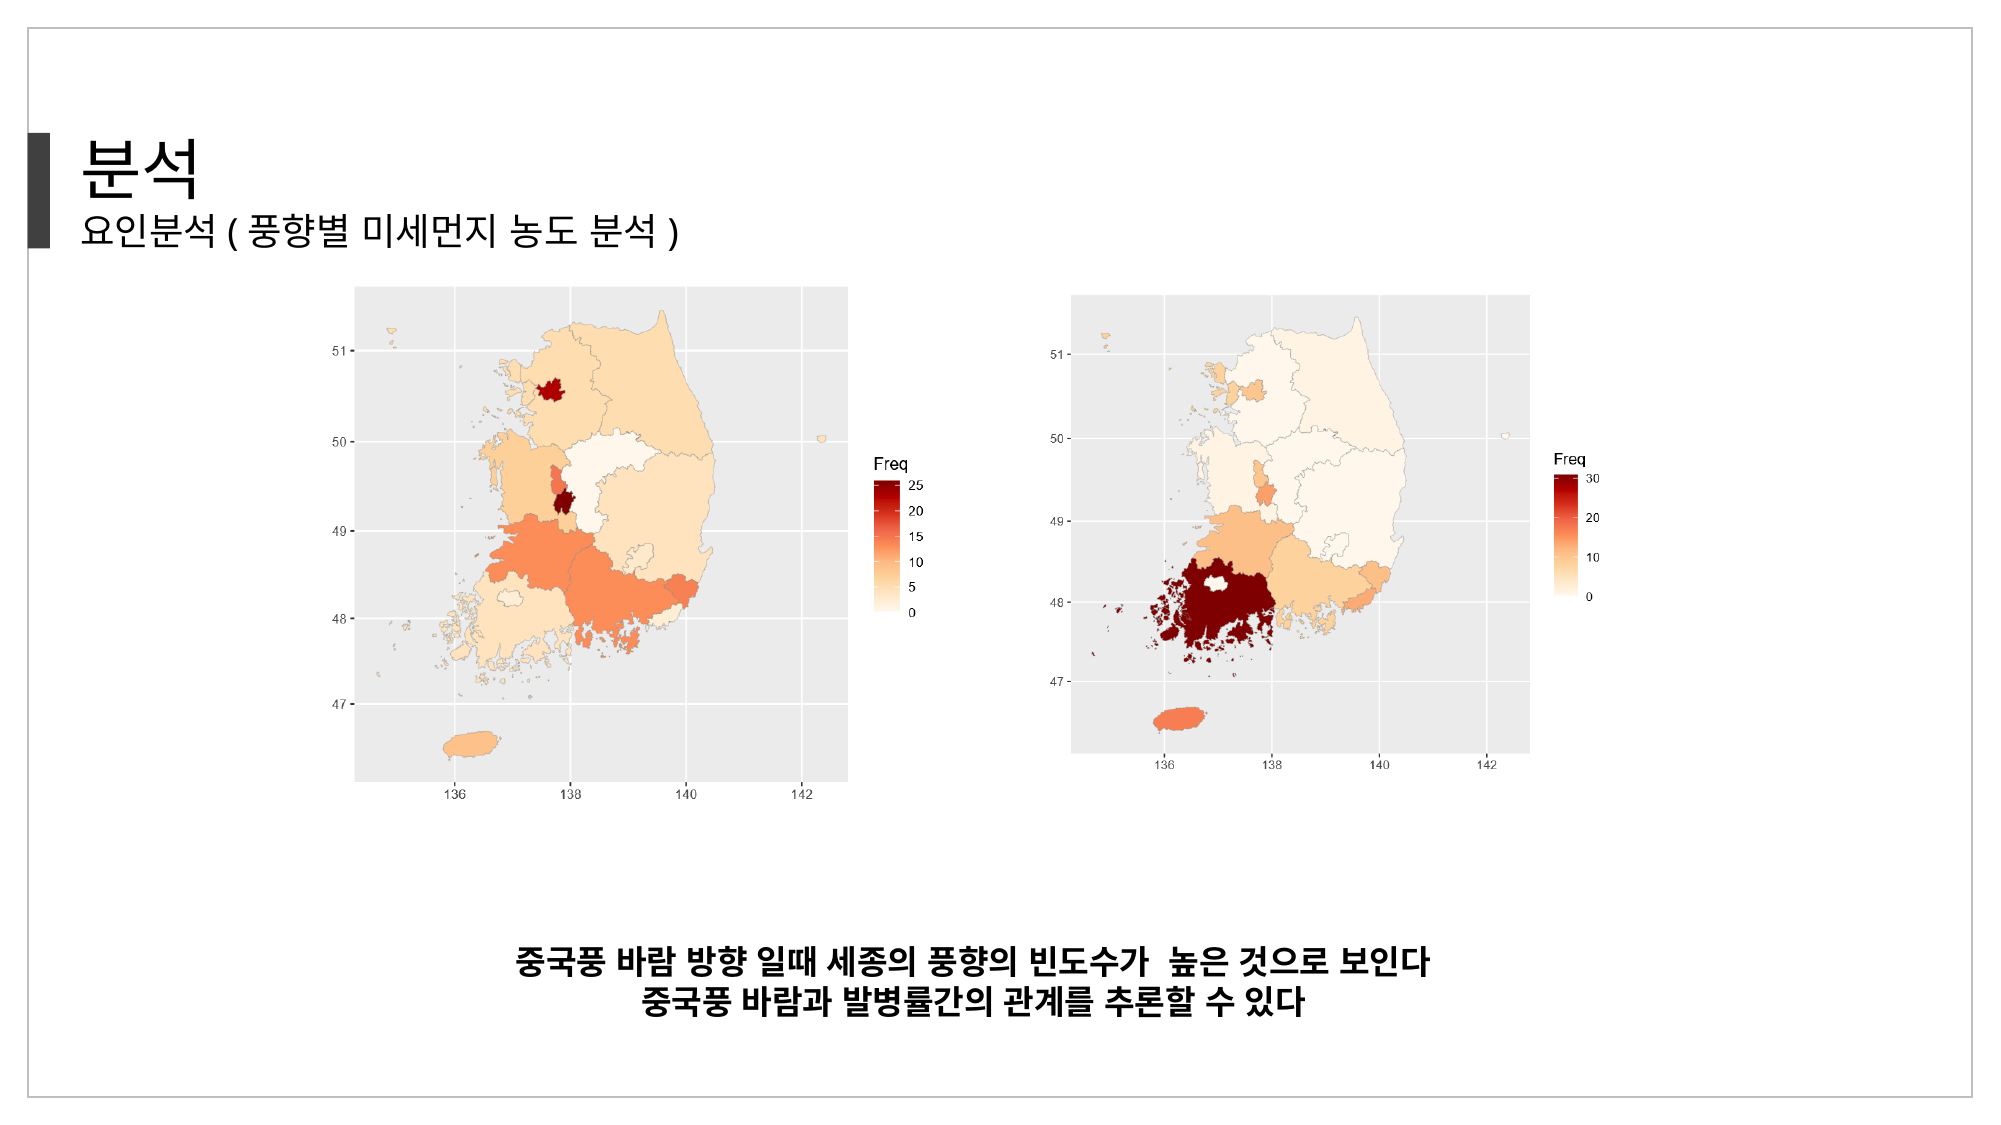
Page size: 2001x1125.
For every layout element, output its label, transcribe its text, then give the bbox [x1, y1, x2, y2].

text_box [27, 132, 51, 249]
text_box [27, 27, 1973, 1098]
text_box 중국풍 바람 방향 일때 세종의 풍향의 빈도수가 높은 것으로 보인다 중국풍 바람과 발병률간의 관계를 추론할 수 있다 [0, 933, 1948, 1029]
text_box 분석 요인분석(풍향별 미세먼지 농도 분석) [65, 120, 863, 261]
picture [1042, 288, 1606, 800]
picture [324, 276, 930, 821]
